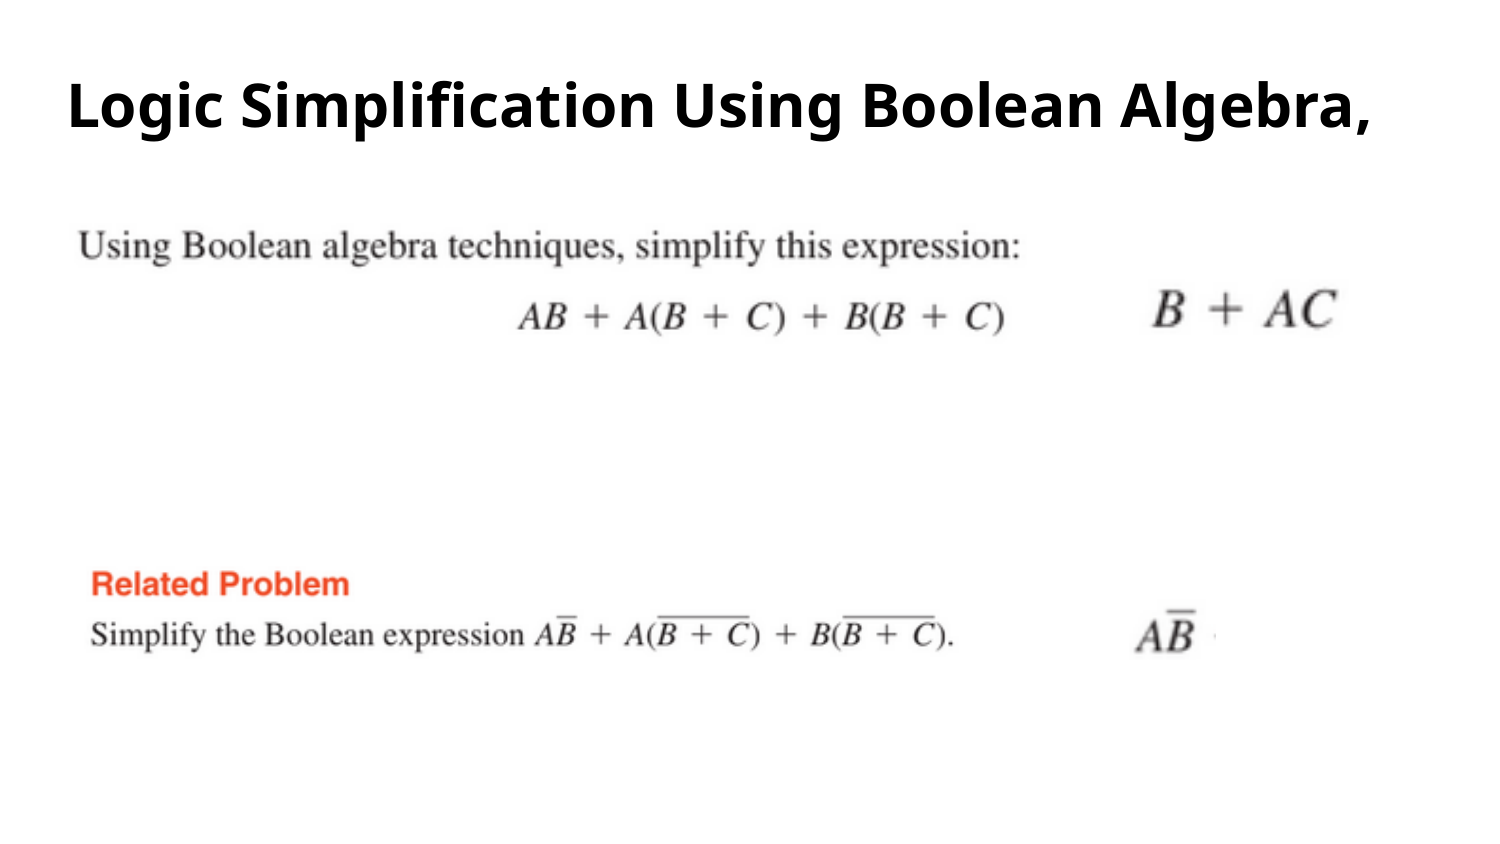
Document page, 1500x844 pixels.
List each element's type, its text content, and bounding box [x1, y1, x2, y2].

list == == [51, 201, 1449, 750]
title Logic Simplification Using Boolean Algebra, [51, 48, 1449, 180]
picture [1129, 592, 1216, 686]
picture [1129, 268, 1386, 350]
picture [50, 204, 1058, 402]
picture [80, 551, 983, 678]
